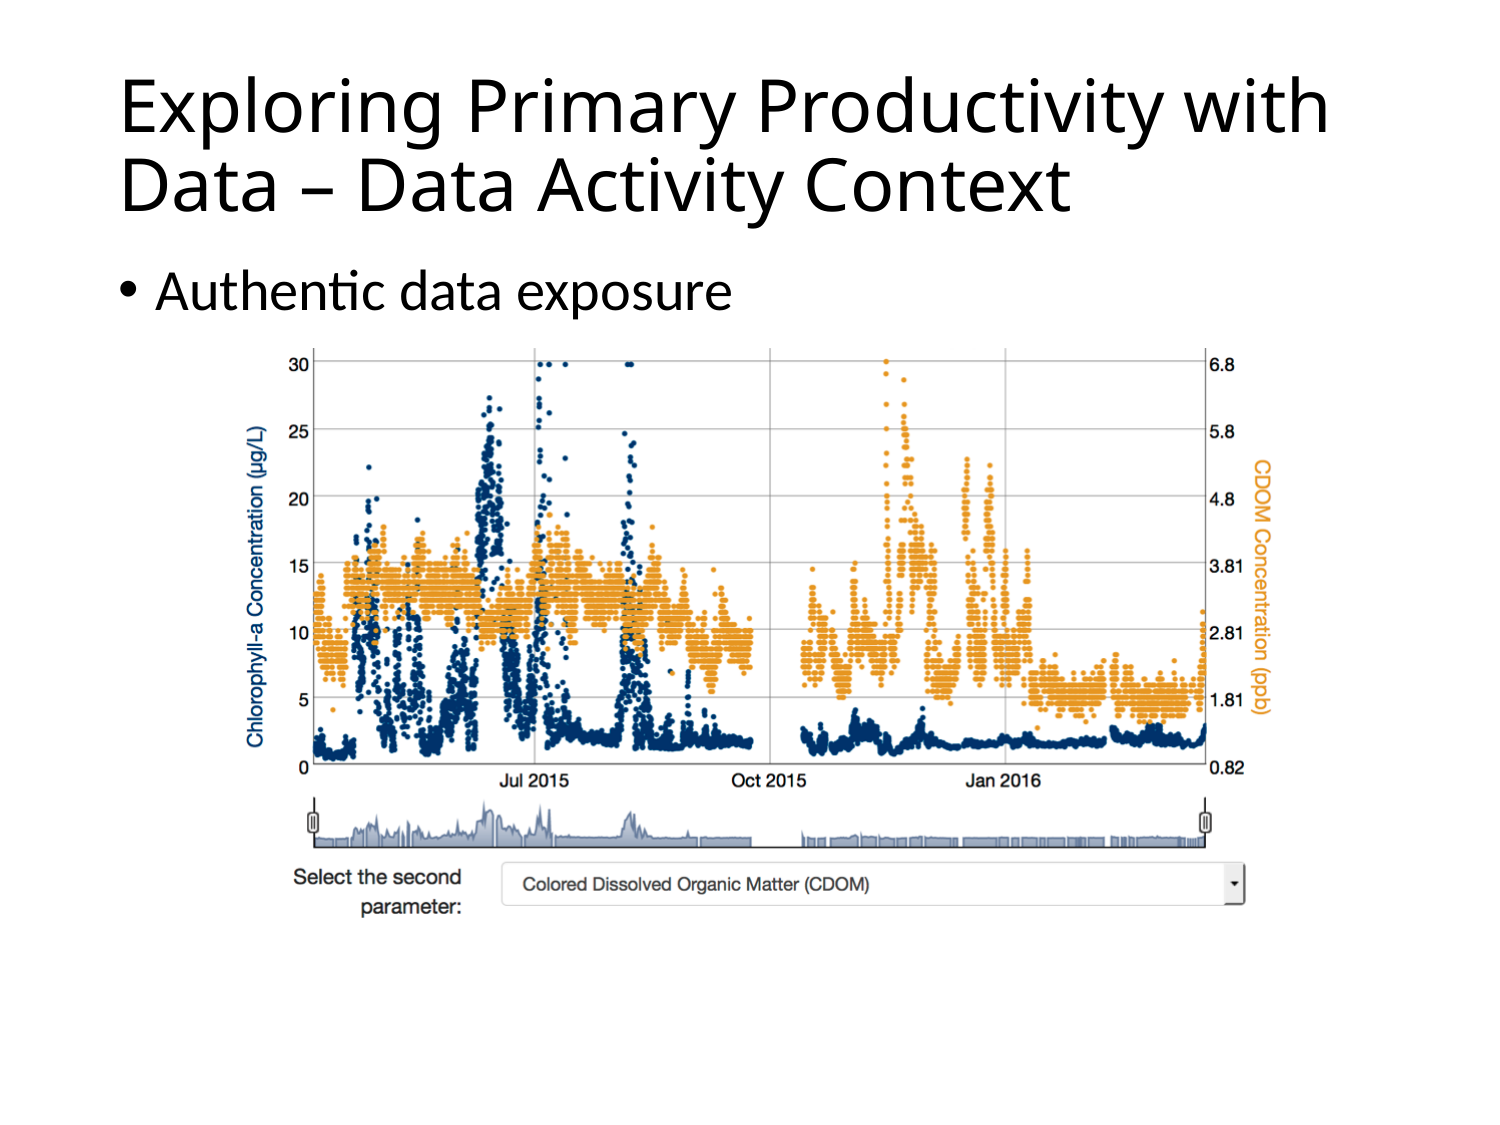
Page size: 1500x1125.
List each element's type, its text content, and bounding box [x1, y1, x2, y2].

picture [226, 348, 1290, 931]
list Authentic data exposure [103, 252, 1397, 967]
title Exploring Primary Productivity with Data – Data Activity Context [103, 59, 1397, 237]
